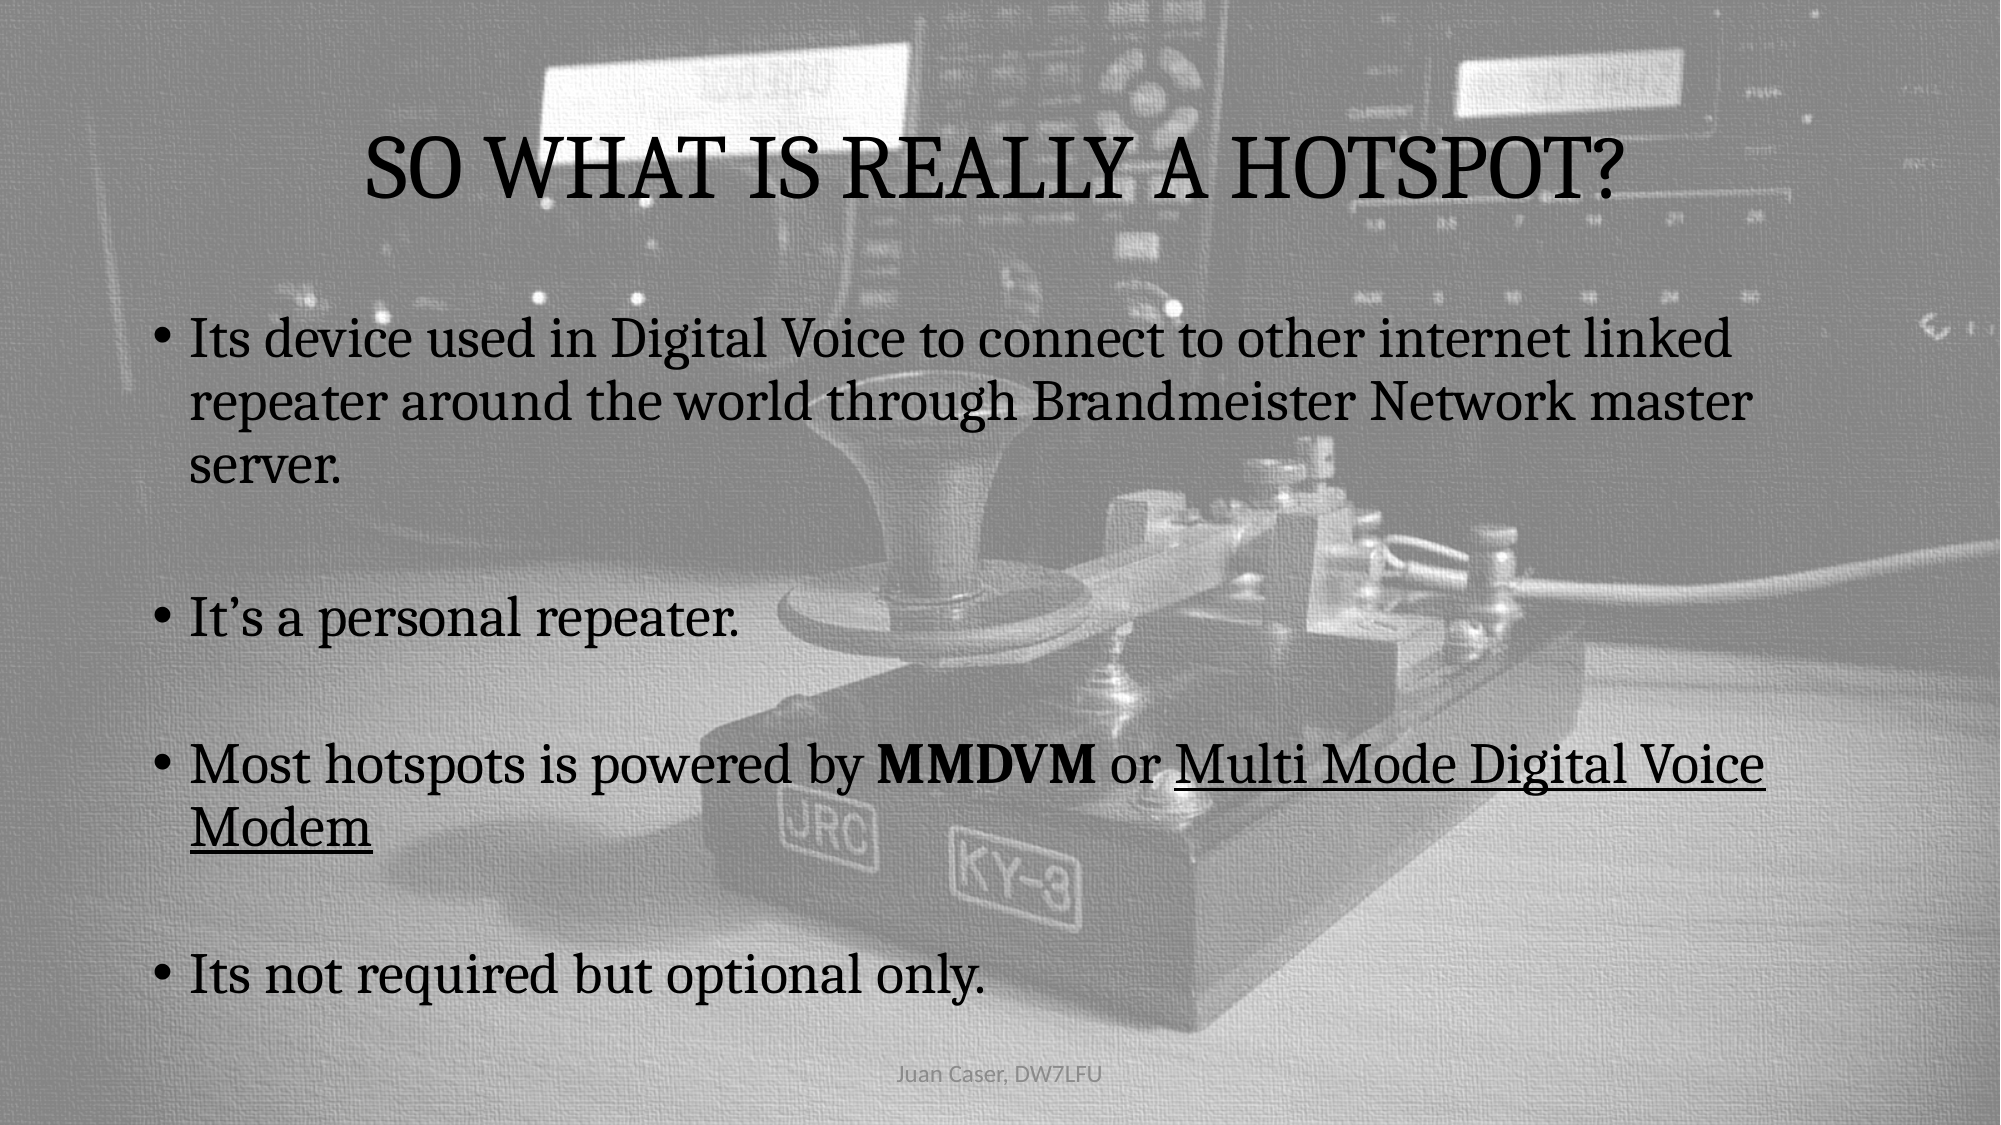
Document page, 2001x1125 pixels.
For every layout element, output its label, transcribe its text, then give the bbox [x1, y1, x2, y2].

footer Juan Caser, DW7LFU [662, 1042, 1338, 1103]
title SO WHAT IS REALLY A HOTSPOT? [137, 59, 1863, 278]
list Its device used in Digital Voice to connect to other internet linked repeater around the world through Brandmeister Network master server. It’s a personal repeater. Most hotspots is powered by MMDVM or Multi Mode Digital Voice Modem Its not required but optional only. [137, 299, 1863, 1014]
